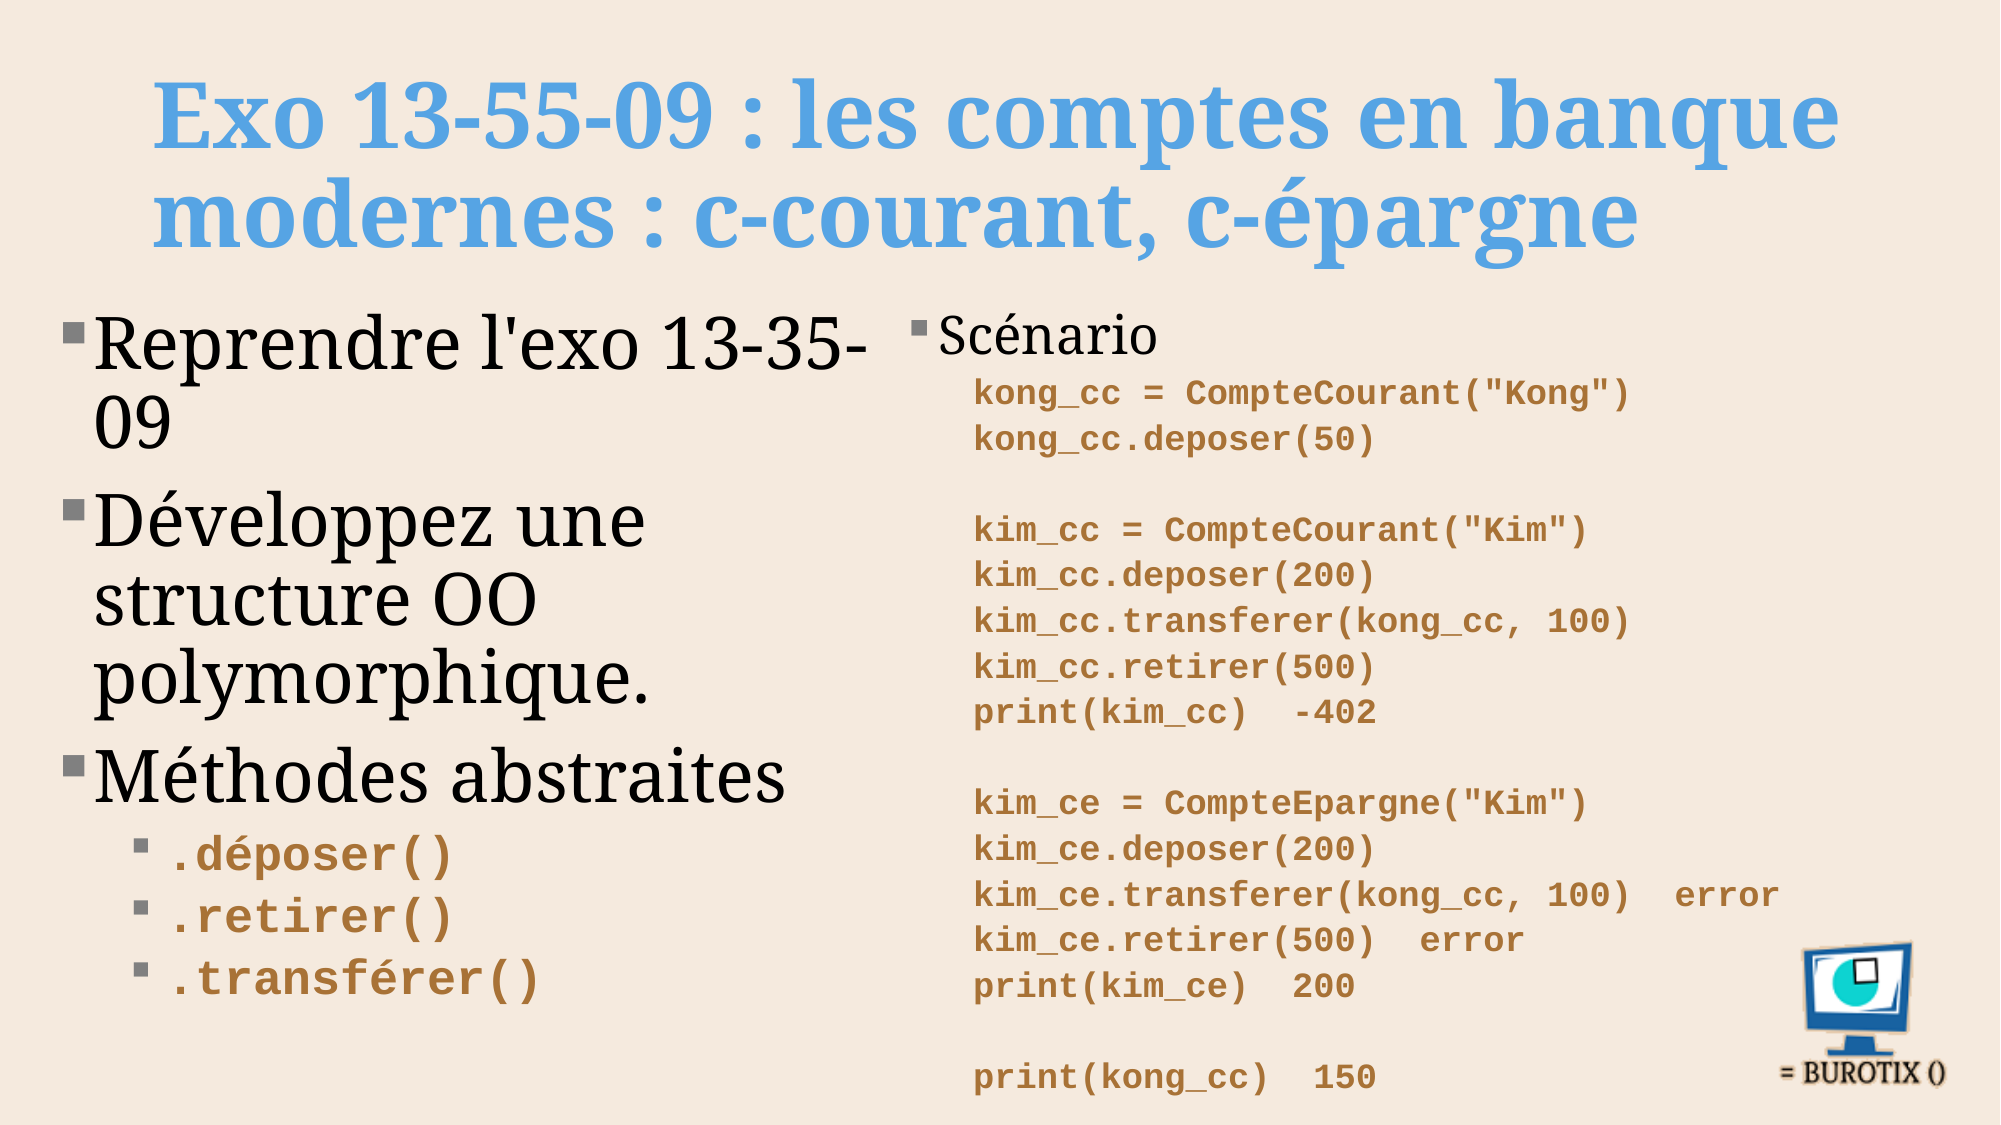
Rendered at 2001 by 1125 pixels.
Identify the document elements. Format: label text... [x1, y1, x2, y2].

title Exo 13-55-09 : les comptes en banque modernes : c-courant, c-épargne [137, 59, 1863, 278]
list Scénario kong_cc = CompteCourant("Kong") kong_cc.deposer(50) kim_cc = CompteCourant("Kim") kim_cc.deposer(200) kim_cc.transferer(kong_cc, 100) kim_cc.retirer(500) print(kim_cc) -402 kim_ce = CompteEpargne("Kim") kim_ce.deposer(200) kim_ce.transferer(kong_cc, 100) error kim_ce.retirer(500) error print(kim_ce) 200 print(kong_cc) 150 [892, 301, 2000, 1105]
list Reprendre l'exo 13-35-09 Développez une structure OO polymorphique. Méthodes abstraites .déposer() .retirer() .transférer() [42, 299, 892, 1014]
